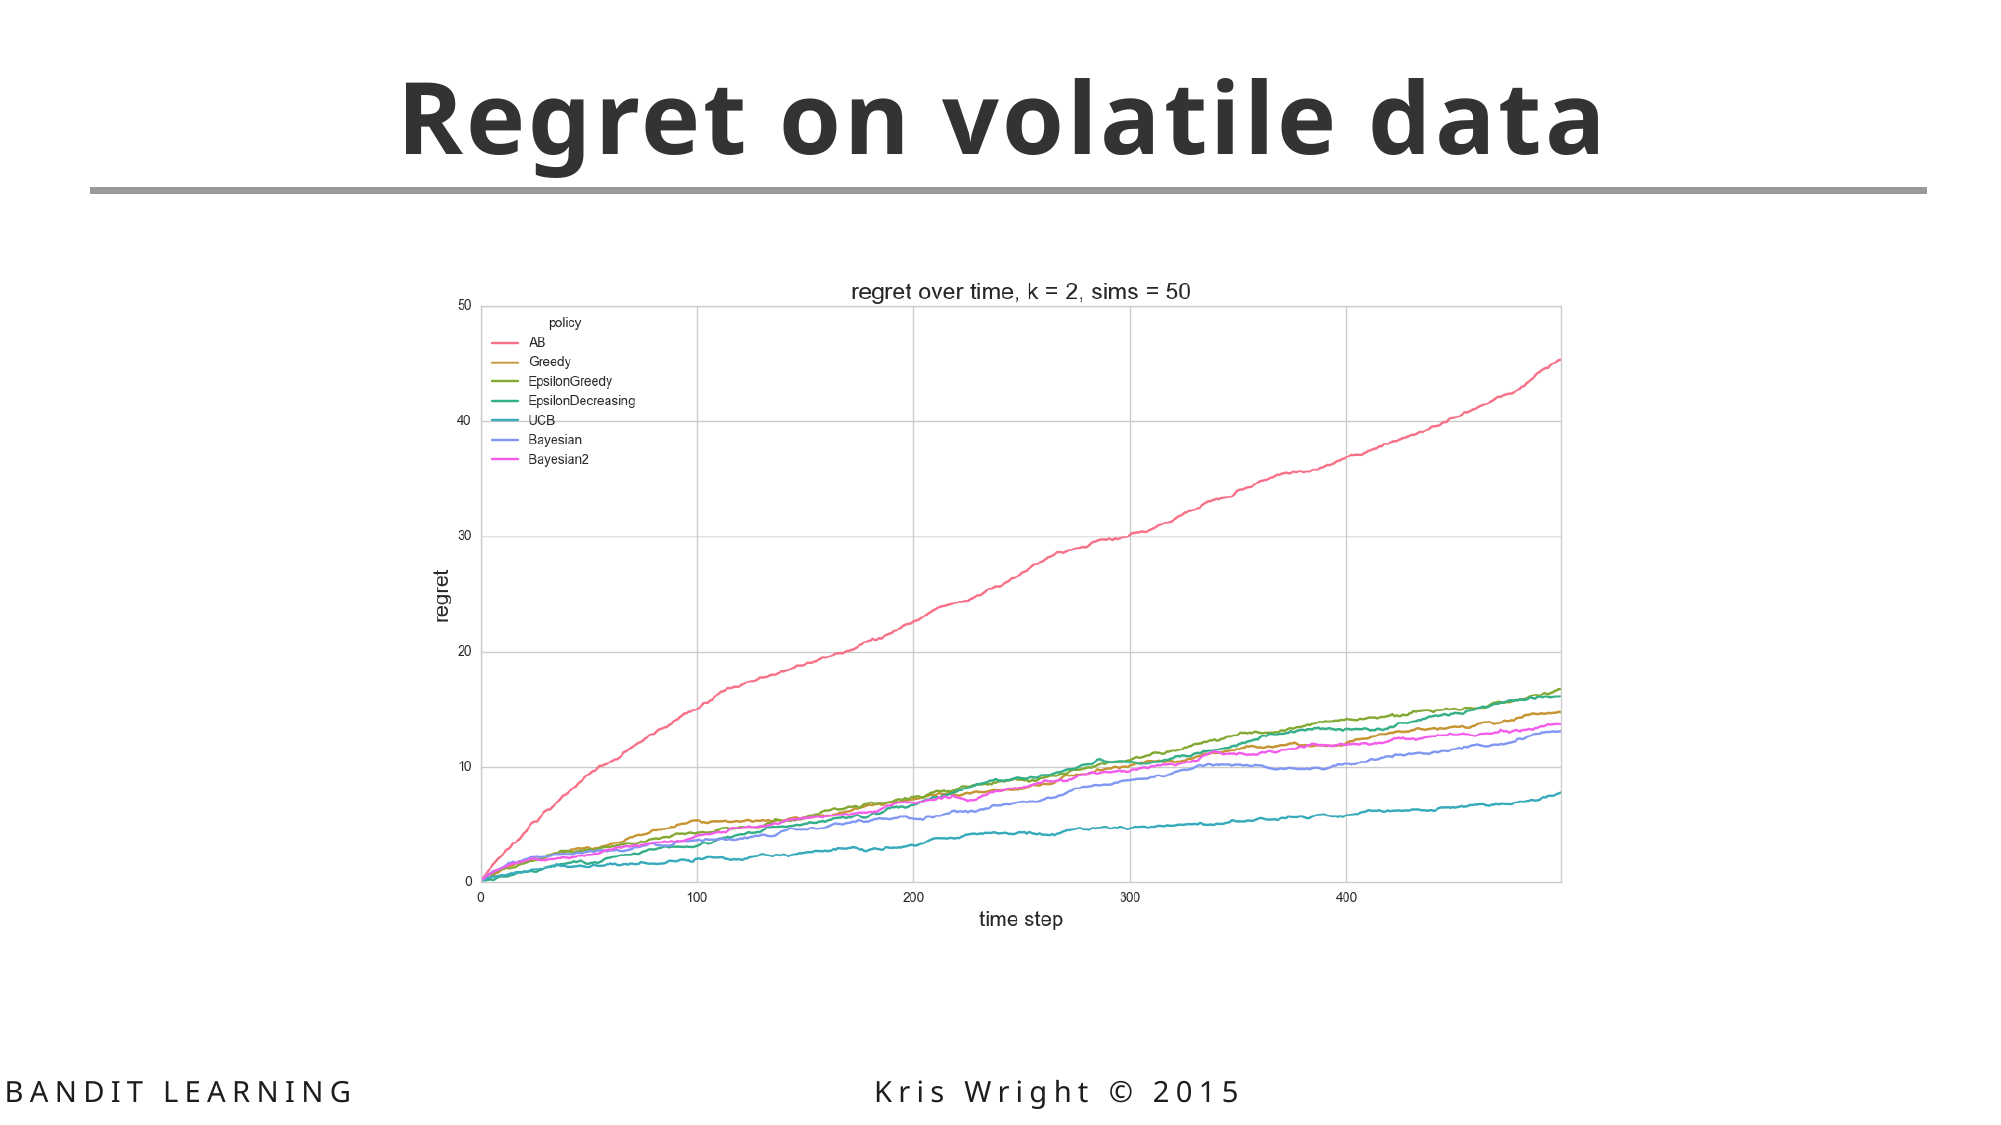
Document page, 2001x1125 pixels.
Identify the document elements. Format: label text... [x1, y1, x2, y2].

title Regret on volatile data [113, 39, 1892, 179]
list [306, 231, 1700, 975]
